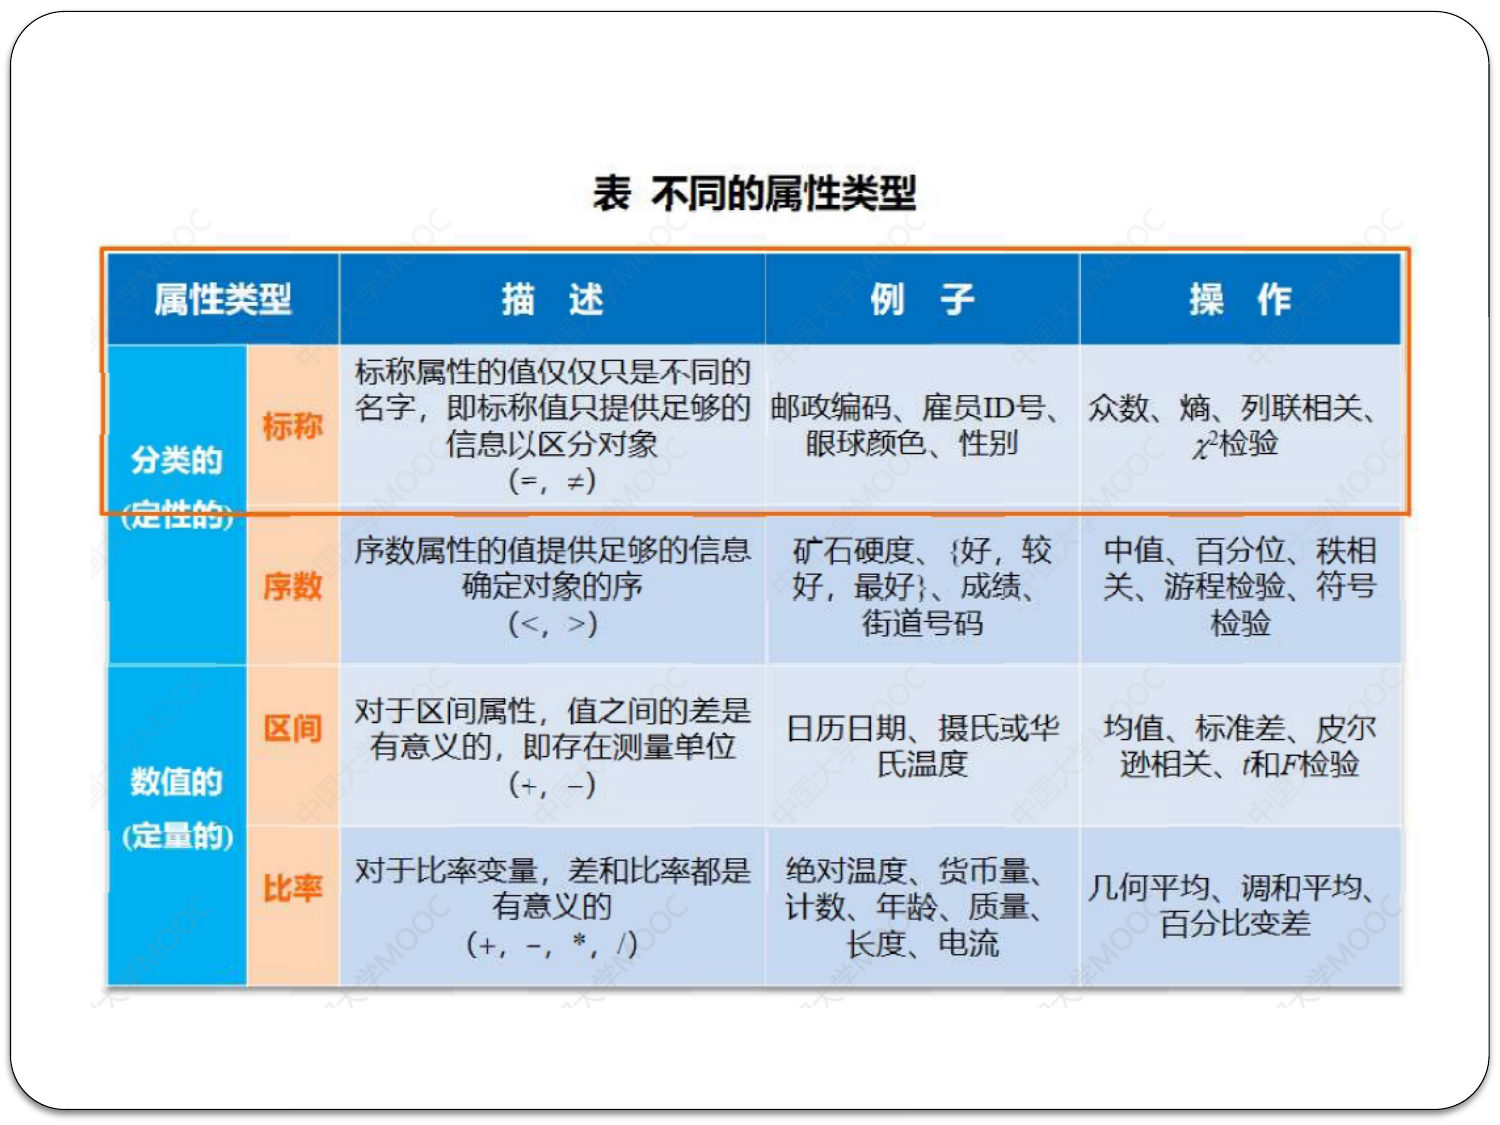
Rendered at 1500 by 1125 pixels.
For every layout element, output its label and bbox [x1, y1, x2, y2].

picture [91, 145, 1423, 1008]
